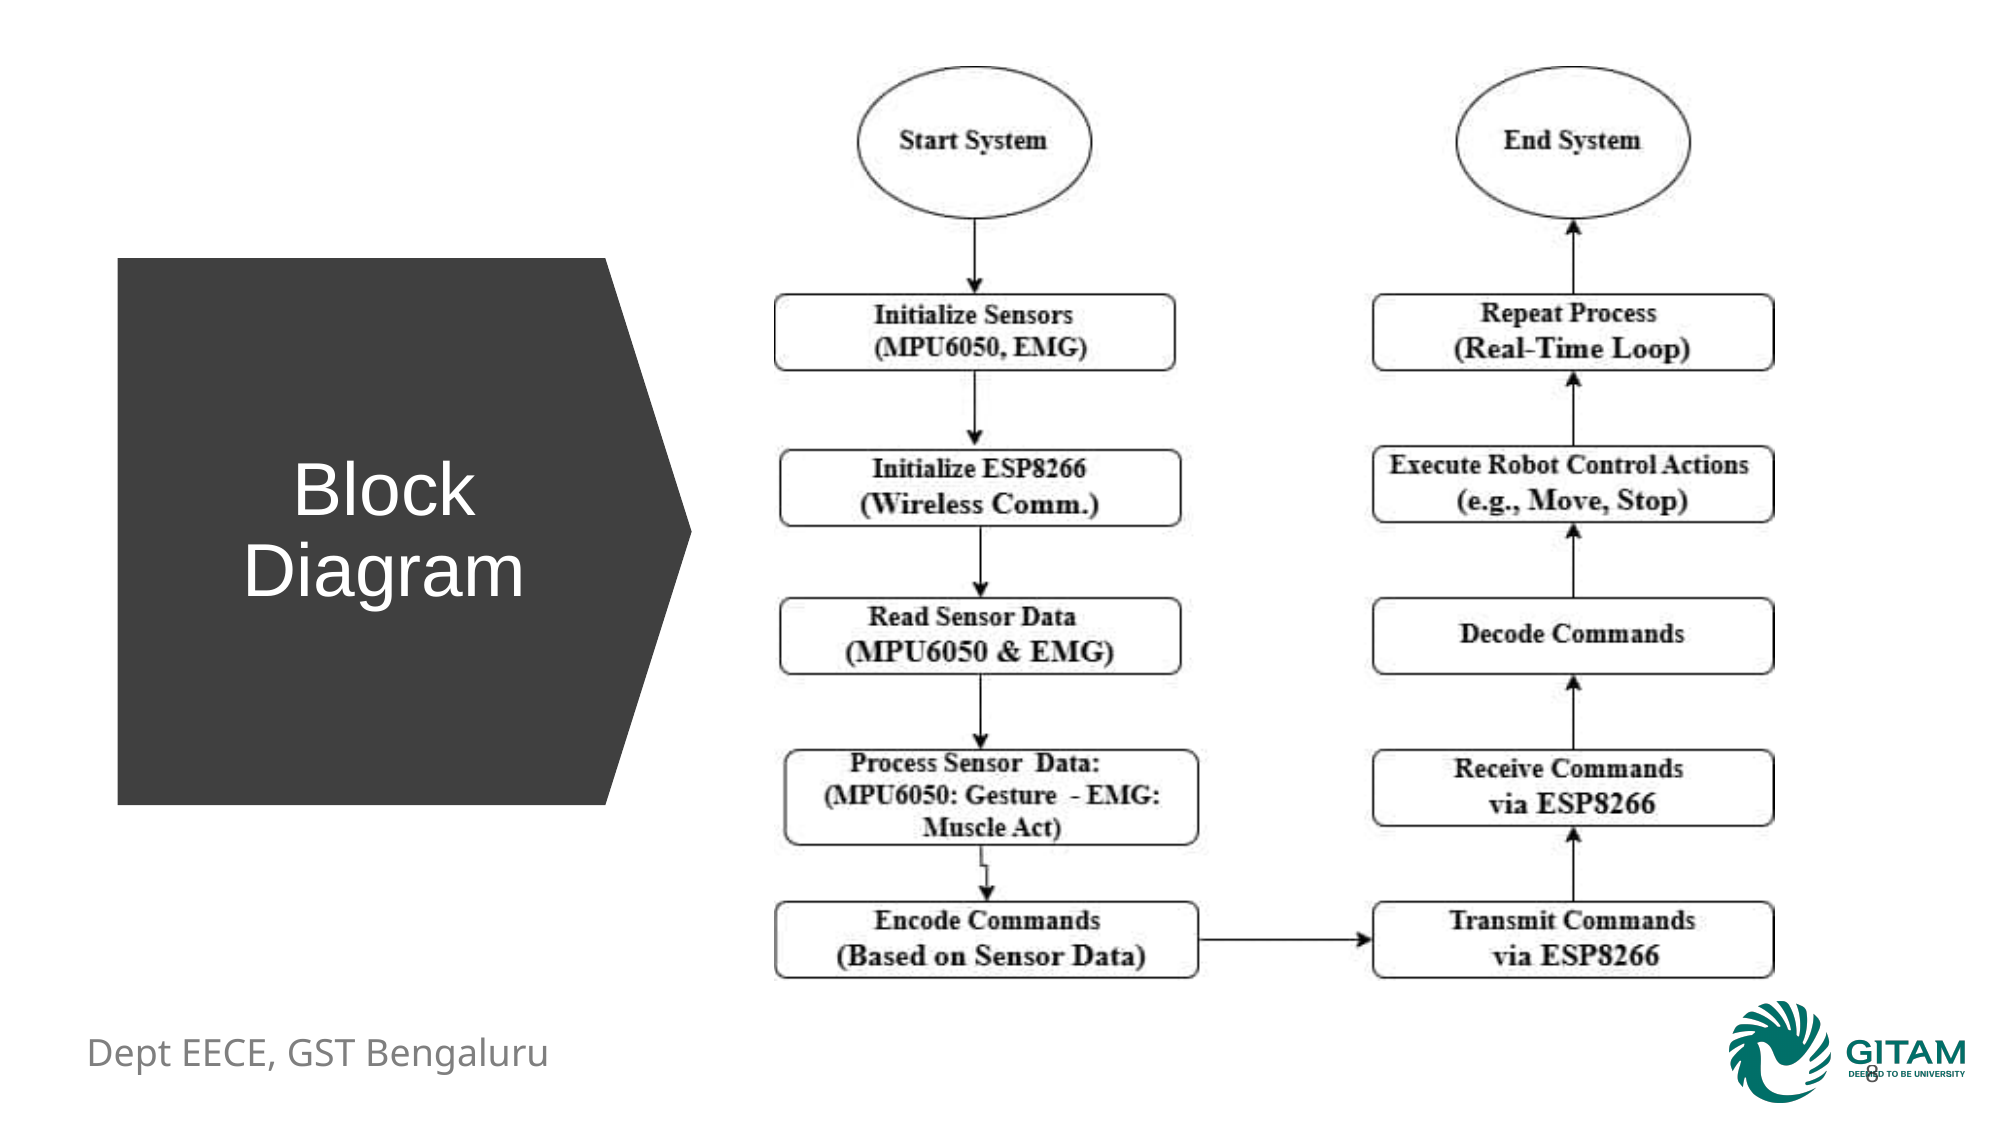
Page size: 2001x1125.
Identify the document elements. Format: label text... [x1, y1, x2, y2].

slide_number 8 [1810, 1042, 1895, 1103]
text_box [115, 256, 694, 808]
text_box Block Diagram [168, 322, 601, 741]
picture [1729, 1001, 1965, 1103]
picture [774, 66, 1775, 981]
